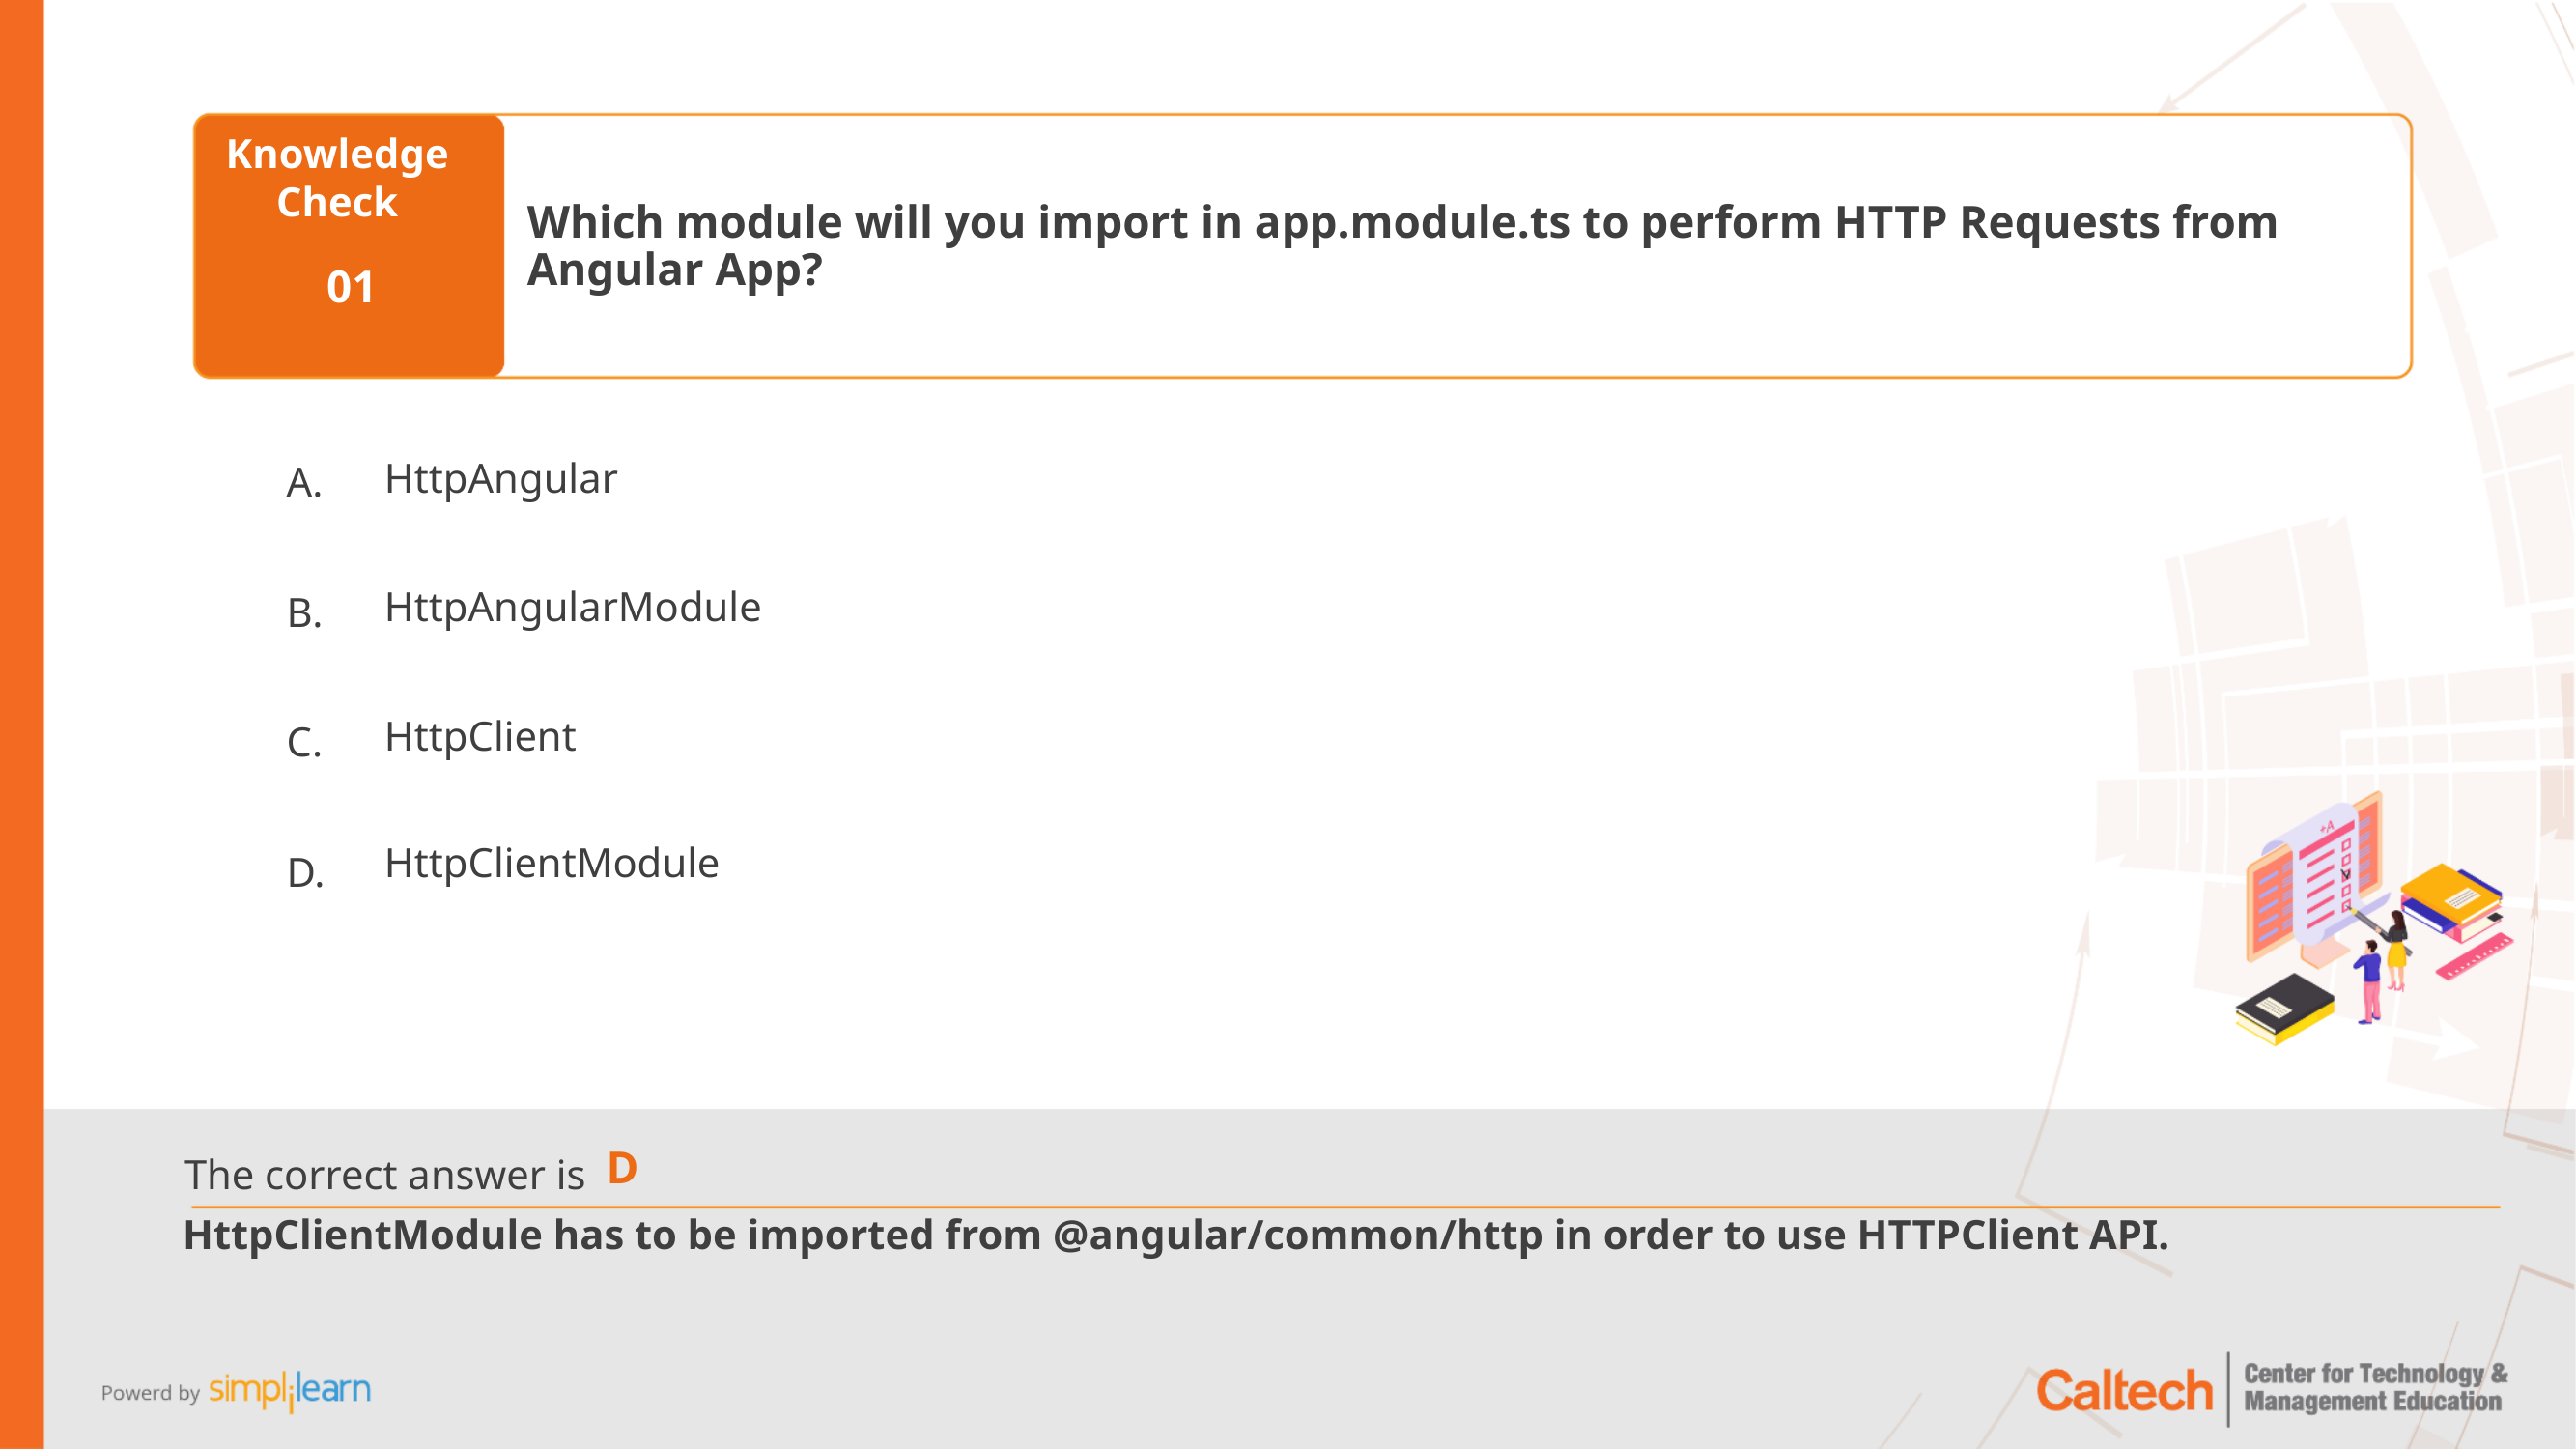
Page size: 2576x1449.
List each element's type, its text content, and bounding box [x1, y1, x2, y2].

list HttpAngularModule [369, 554, 2153, 666]
list 01 [264, 232, 404, 339]
list HttpClientModule has to be imported from @angular/common/http in order to use HTTPClient API. [168, 1208, 2576, 1366]
list Which module will you import in app.module.ts to perform HTTP Requests from Angular App? [512, 134, 2373, 360]
list D [555, 1138, 1986, 1202]
text_box HttpClient [369, 682, 2153, 794]
picture [0, 0, 2576, 1449]
list HttpAngular [369, 424, 2153, 536]
text_box HttpClientModule [369, 811, 2153, 919]
